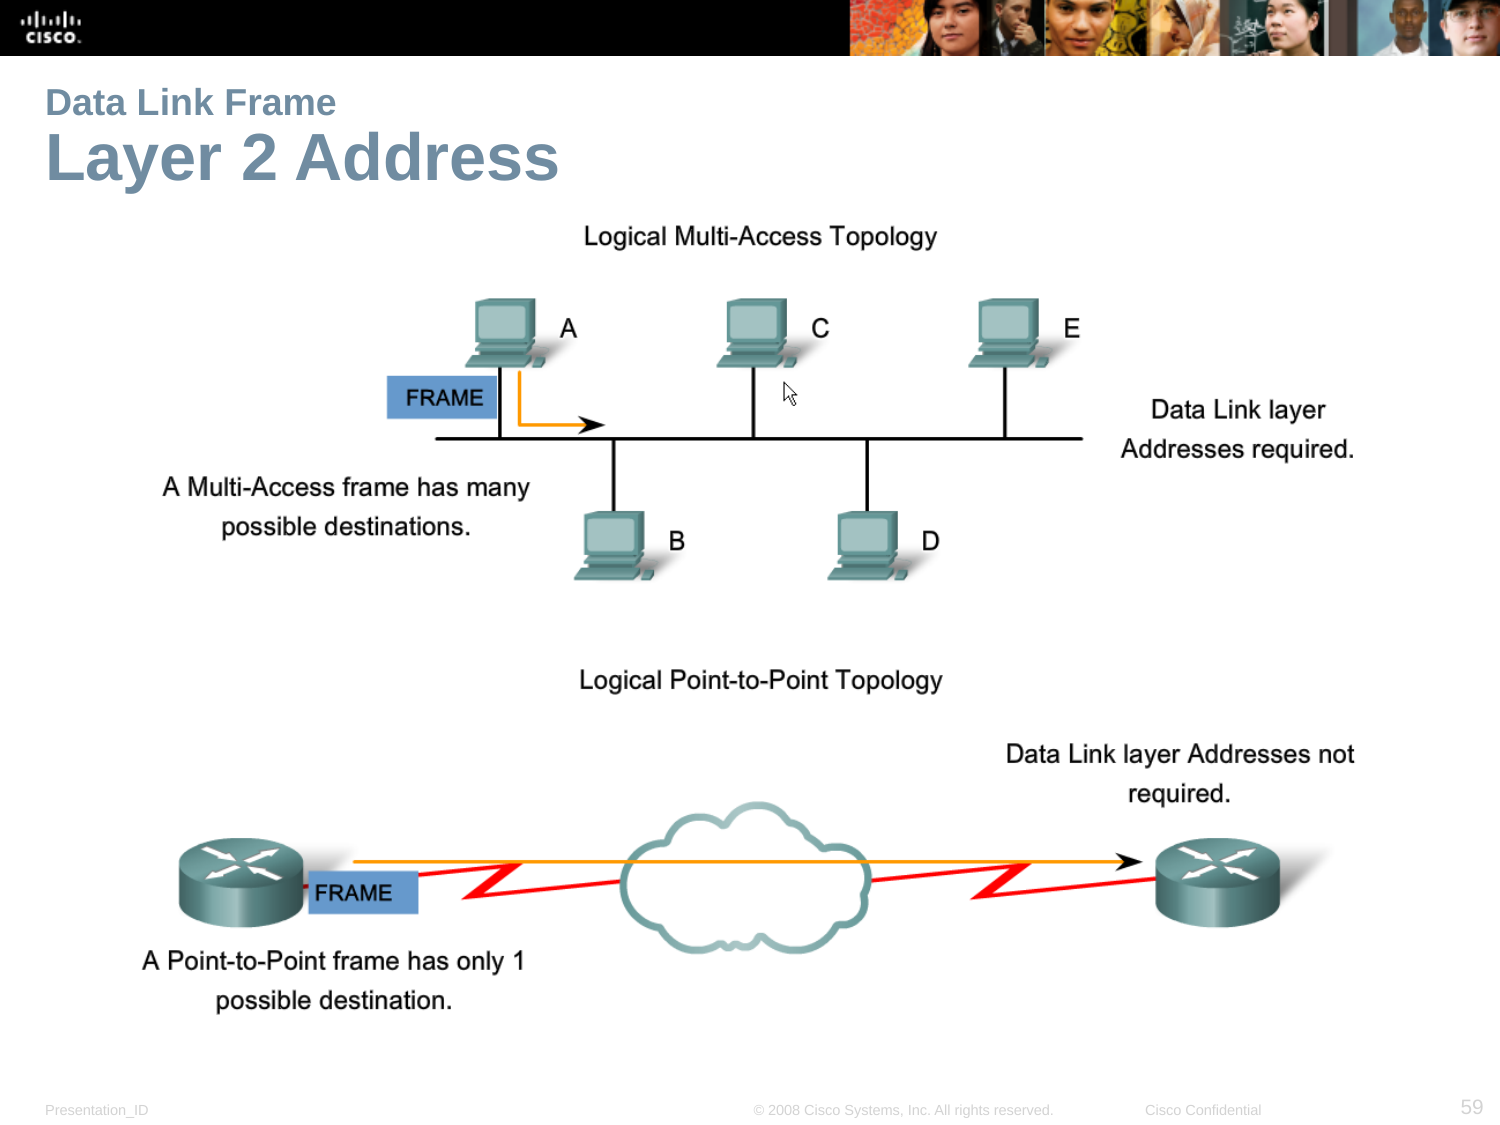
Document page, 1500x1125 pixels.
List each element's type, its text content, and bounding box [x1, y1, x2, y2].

picture [139, 206, 1368, 1082]
picture [0, 0, 1500, 56]
title Data Link Frame Layer 2 Address [31, 64, 1471, 203]
